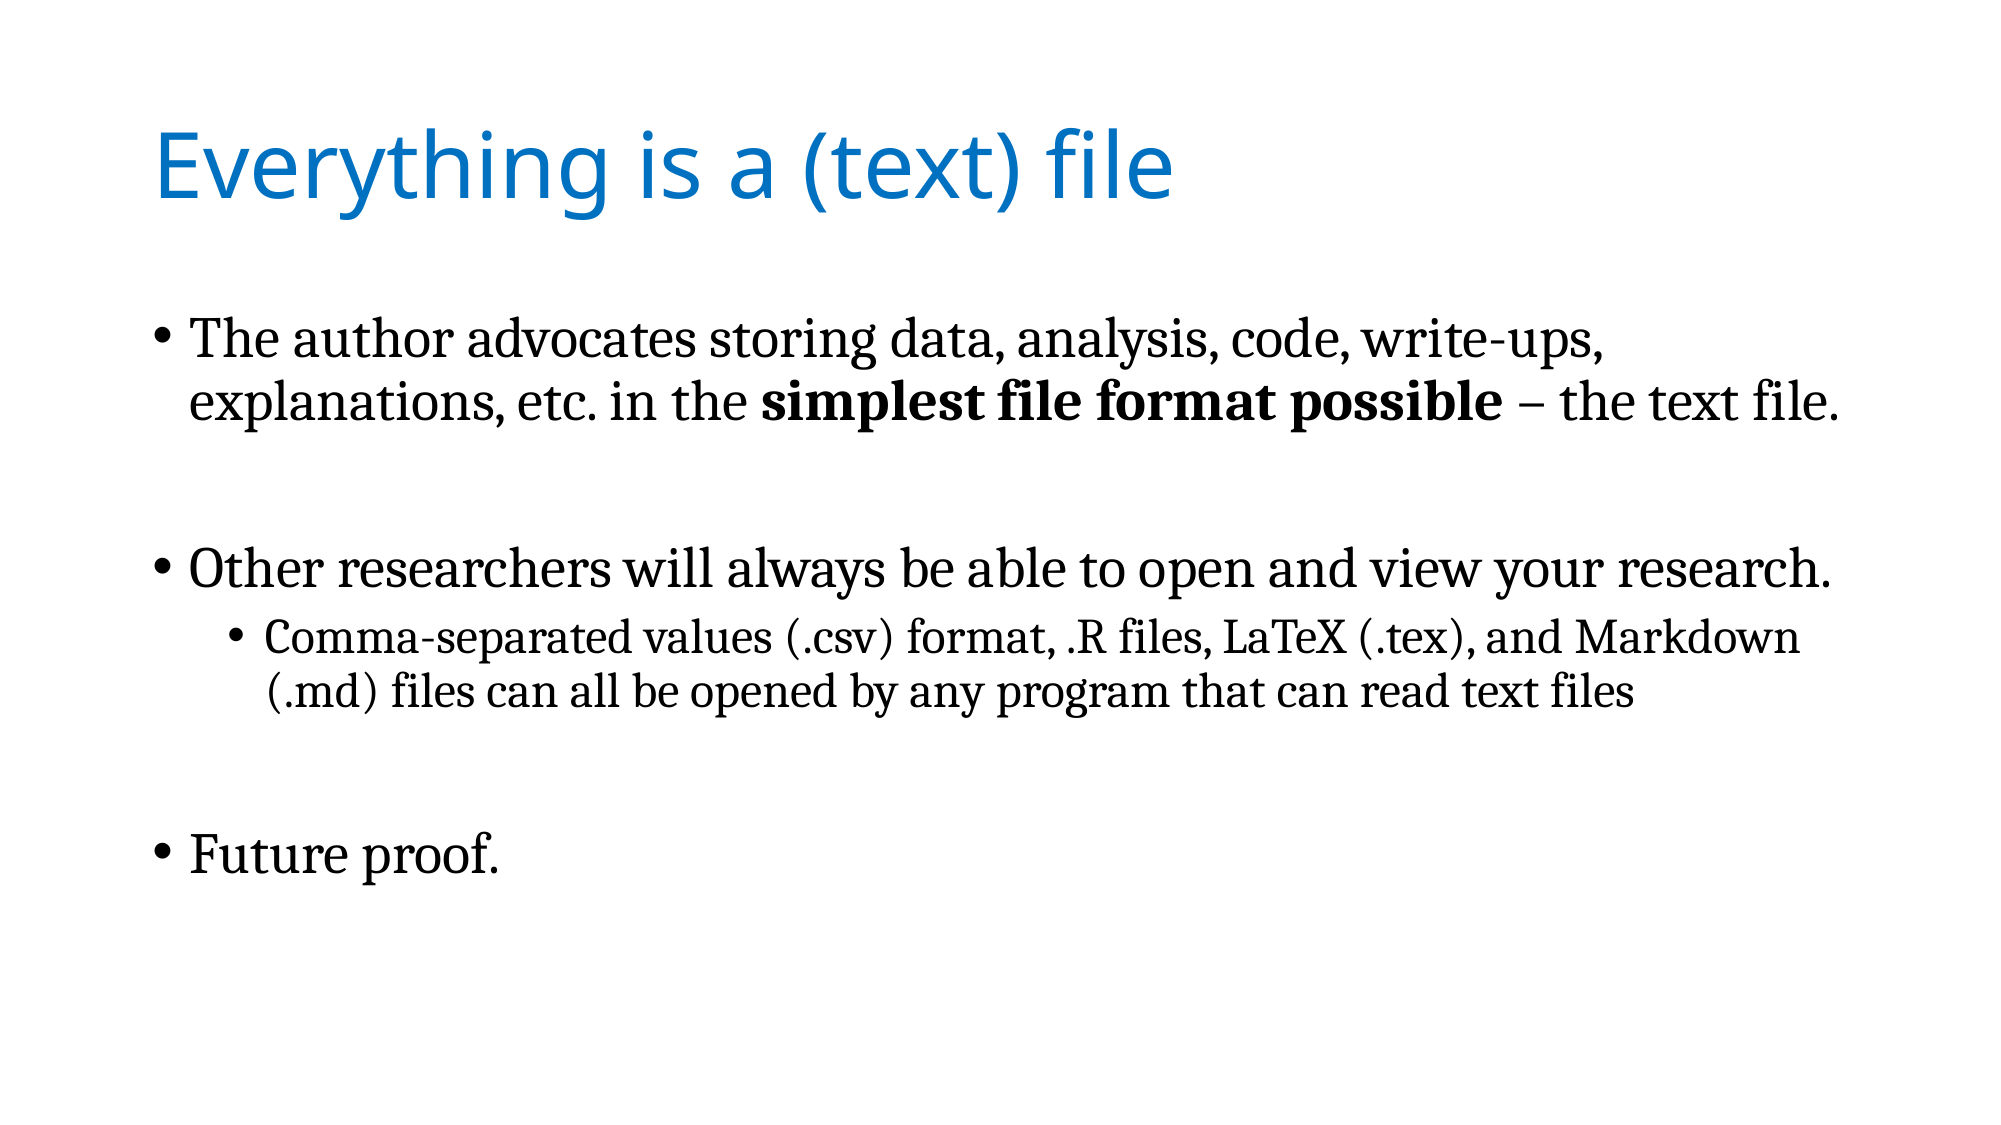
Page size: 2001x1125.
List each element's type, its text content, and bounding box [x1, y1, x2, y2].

list The author advocates storing data, analysis, code, write-ups, explanations, etc. in the simplest file format possible – the text file. Other researchers will always be able to open and view your research. Comma-separated values (.csv) format, .R files, LaTeX (.tex), and Markdown (.md) files can all be opened by any program that can read text files Future proof. [137, 299, 1863, 1014]
title Everything is a (text) file [137, 59, 1863, 278]
